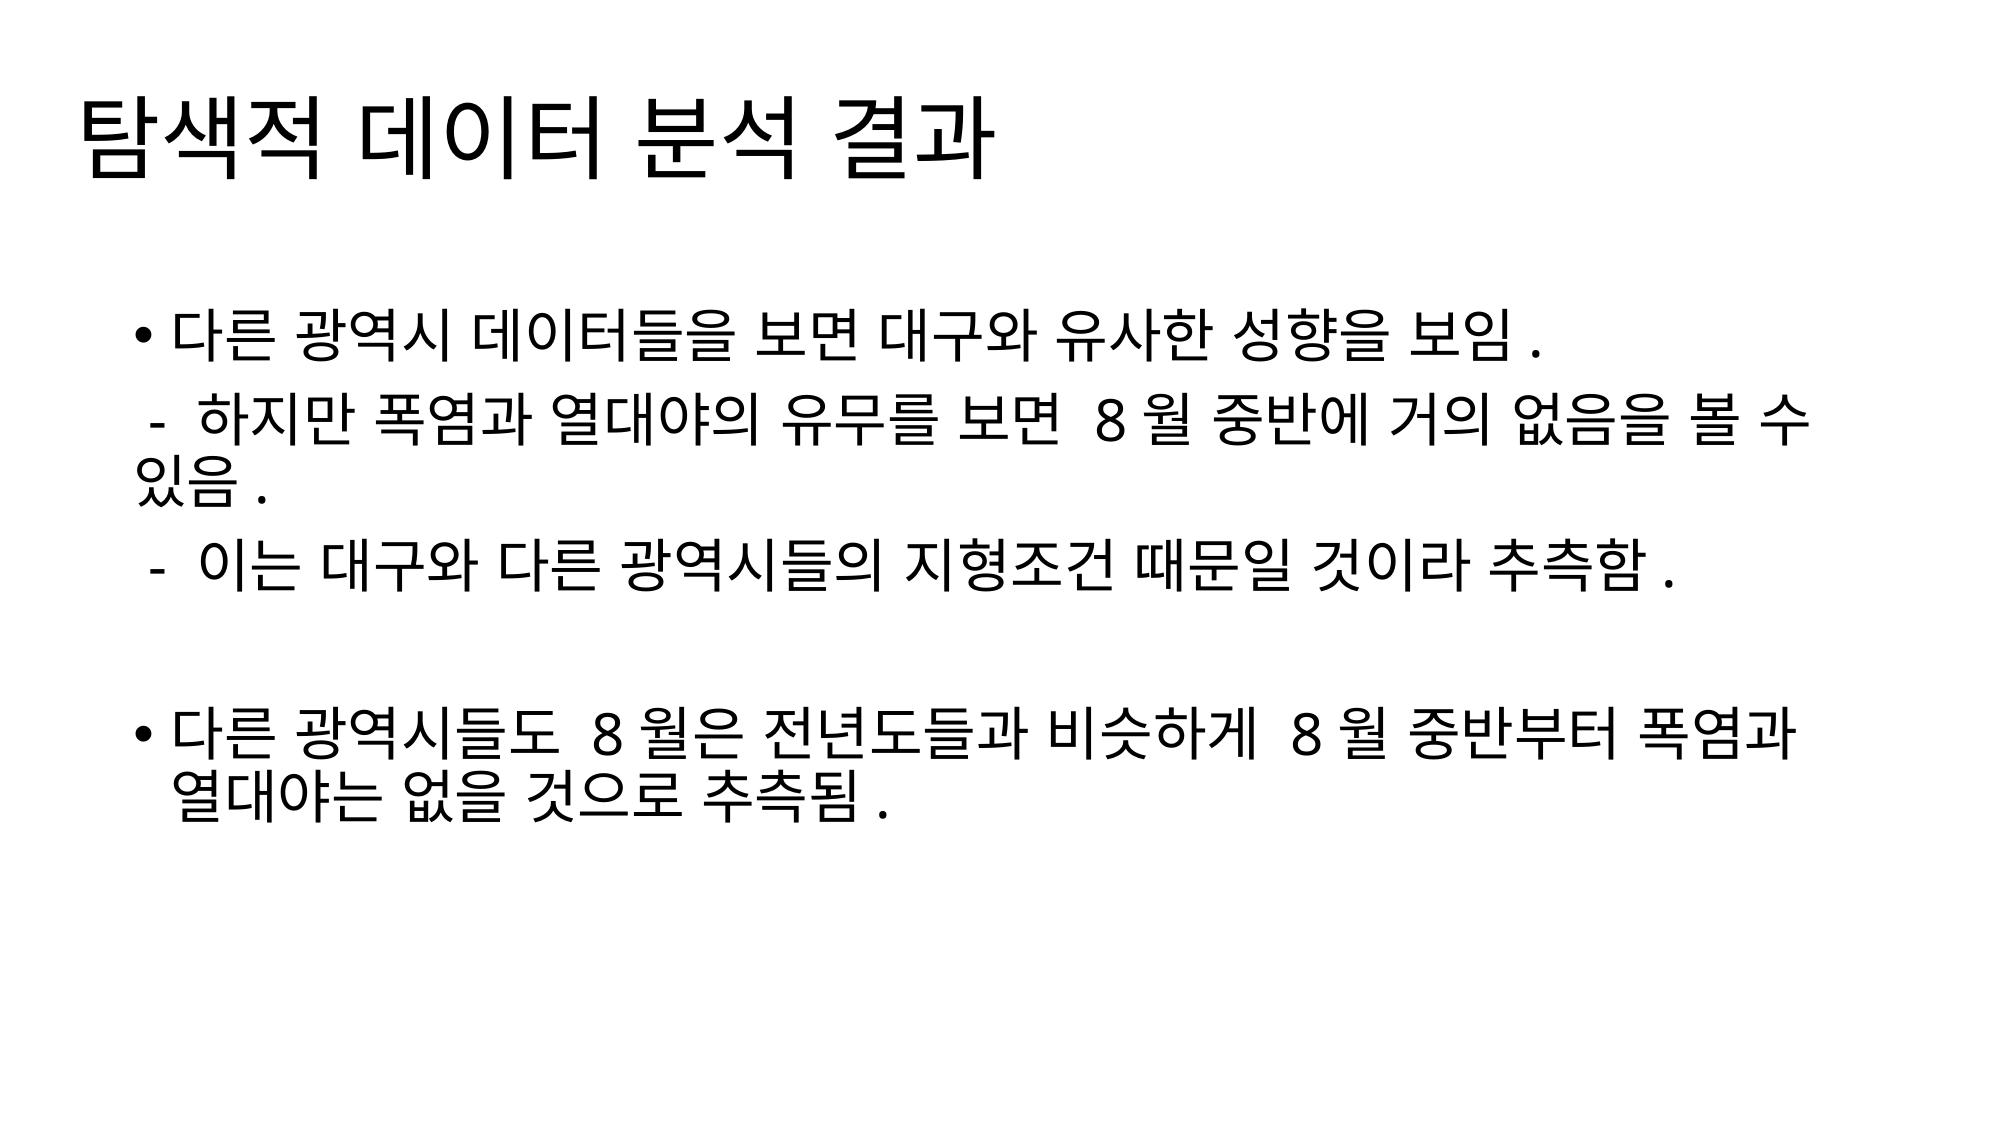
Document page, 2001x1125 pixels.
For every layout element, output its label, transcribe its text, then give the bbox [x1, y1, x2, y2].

list 다른 광역시 데이터들을 보면 대구와 유사한 성향을 보임. - 하지만 폭염과 열대야의 유무를 보면 8월 중반에 거의 없음을 볼 수 있음. - 이는 대구와 다른 광역시들의 지형조건 때문일 것이라 추측함. 다른 광역시들도 8월은 전년도들과 비슷하게 8월 중반부터 폭염과 열대야는 없을 것으로 추측됨. [118, 299, 1863, 1014]
title 탐색적 데이터 분석 결과 [61, 33, 1787, 252]
